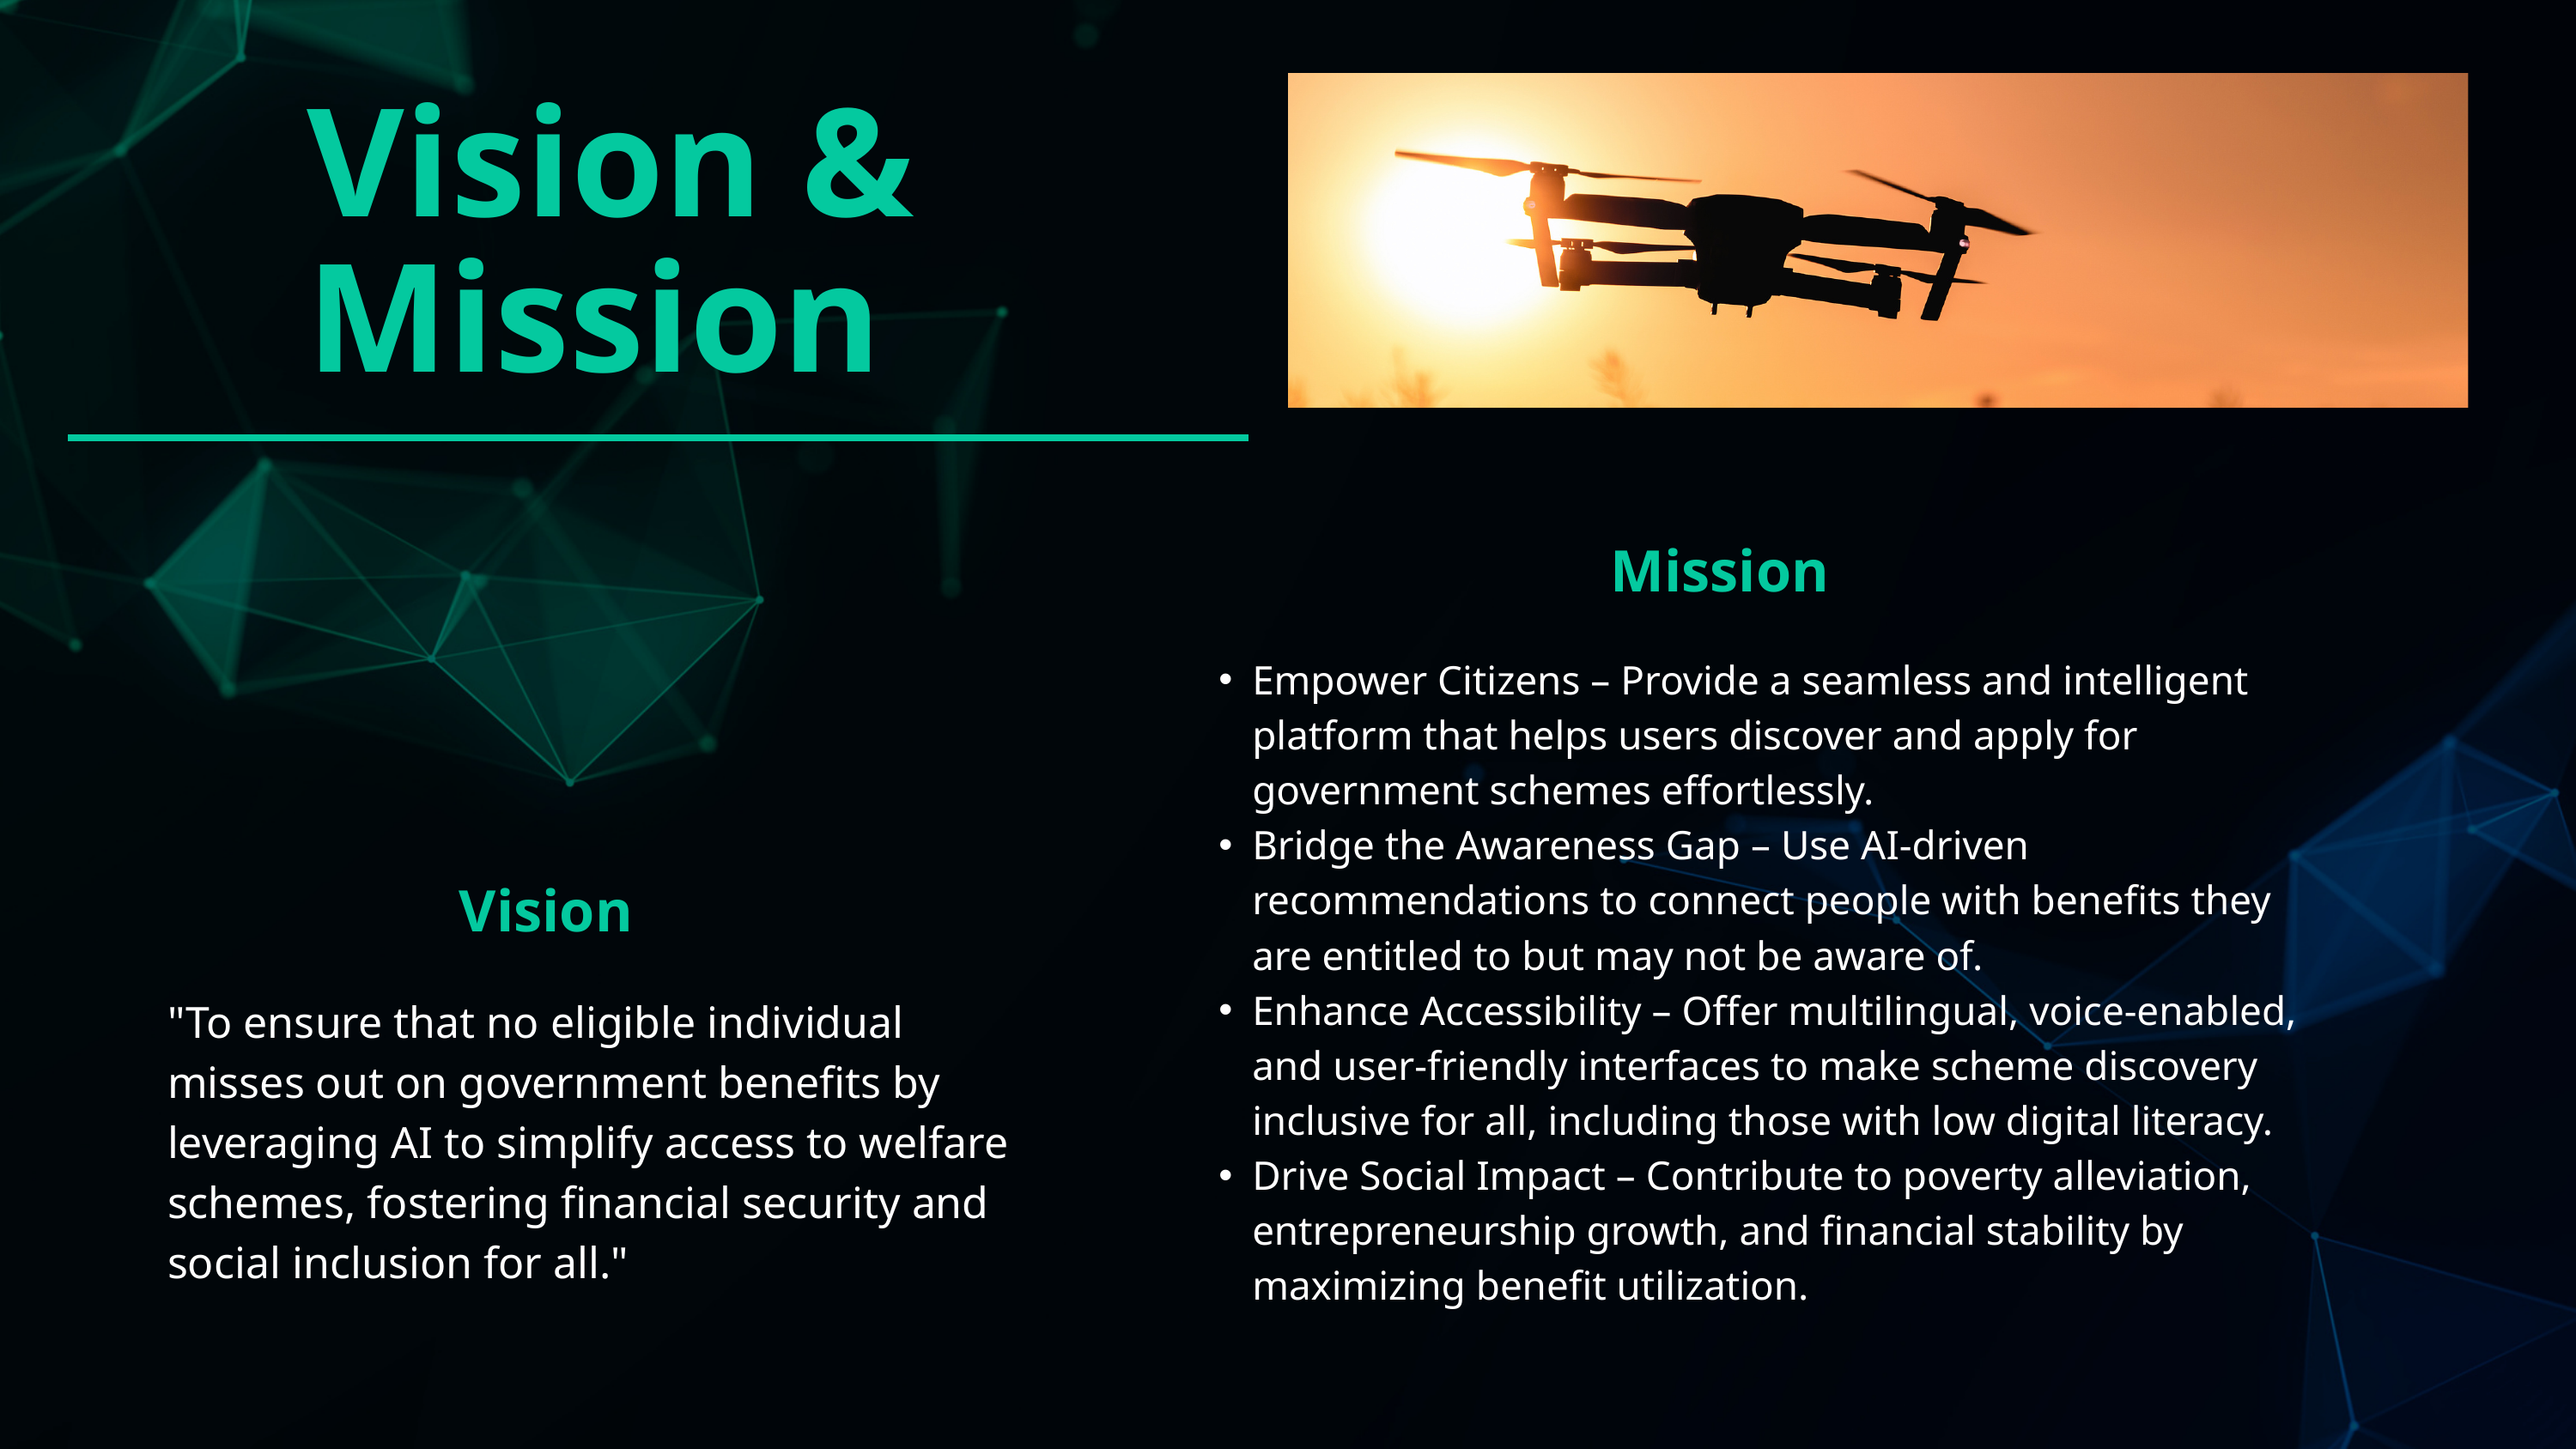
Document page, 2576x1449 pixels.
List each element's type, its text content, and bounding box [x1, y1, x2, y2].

text_box Vision & Mission [307, 92, 1136, 403]
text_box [1287, 73, 2469, 409]
text_box Vision [416, 863, 676, 943]
text_box Mission [1467, 523, 1972, 603]
text_box [0, 0, 2576, 1449]
text_box Empower Citizens – Provide a seamless and intelligent platform that helps users discover and apply for government schemes effortlessly. Bridge the Awareness Gap – Use AI-driven recommendations to connect people with benefits they are entitled to but may not be aware of. Enhance Accessibility – Offer multilingual, voice-enabled, and user-friendly interfaces to make scheme discovery inclusive for all, including those with low digital literacy. Drive Social Impact – Contribute to poverty alleviation, entrepreneurship growth, and financial stability by maximizing benefit utilization. [1185, 647, 2300, 1364]
text_box "To ensure that no eligible individual misses out on government benefits by leveraging AI to simplify access to welfare schemes, fostering financial security and social inclusion for all." [167, 986, 1035, 1288]
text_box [68, 433, 1249, 442]
